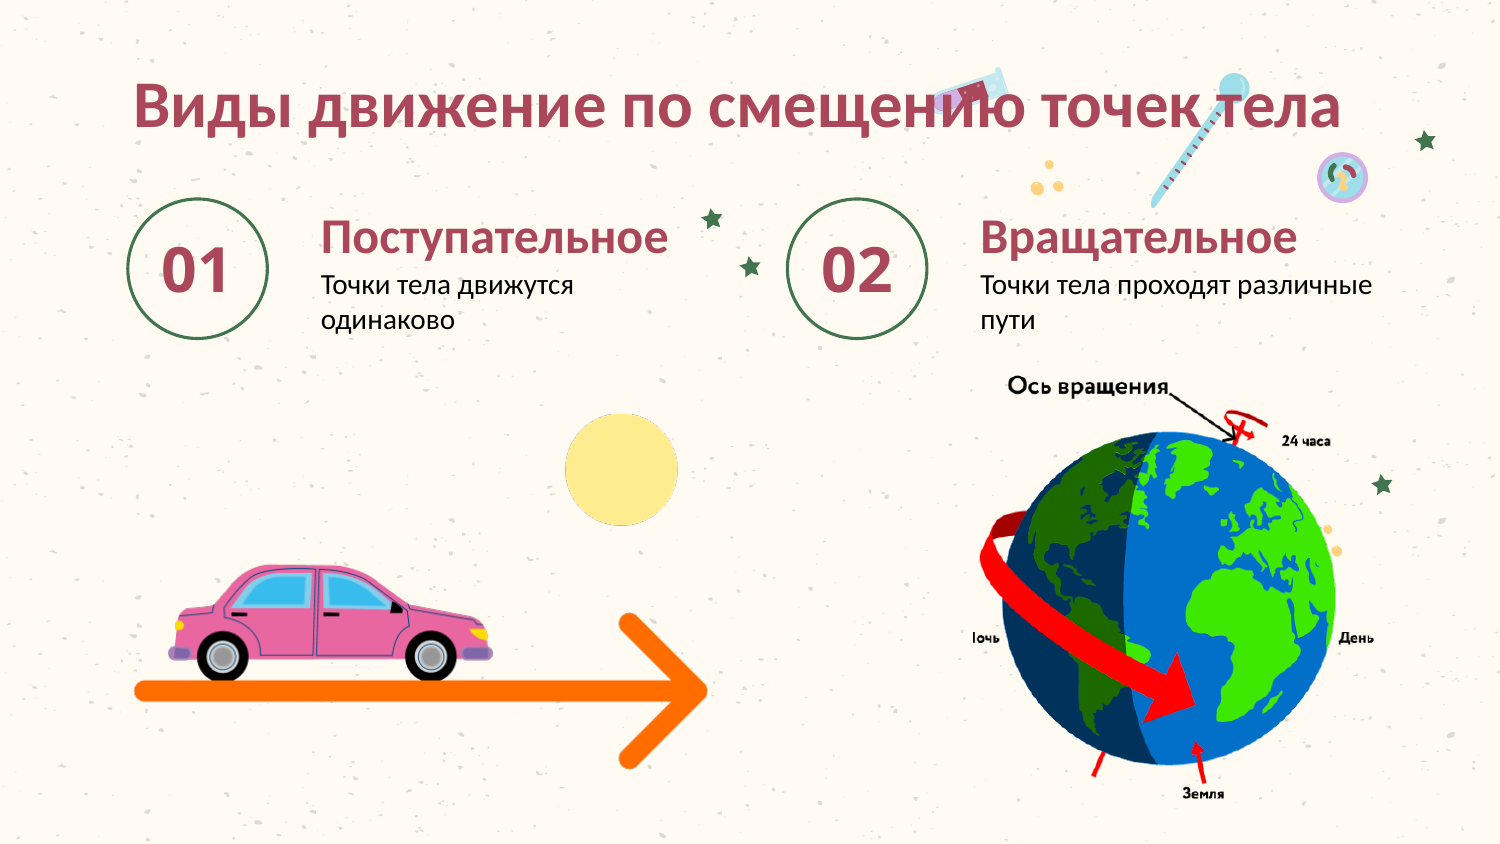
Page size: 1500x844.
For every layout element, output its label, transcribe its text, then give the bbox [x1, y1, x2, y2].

title 02 [771, 214, 943, 323]
picture [973, 372, 1381, 810]
text_box [154, 198, 241, 214]
text_box [813, 323, 901, 339]
title Поступательное [305, 188, 729, 250]
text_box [925, 66, 1011, 115]
text_box [813, 198, 901, 214]
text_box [1316, 151, 1369, 204]
picture [0, 360, 887, 798]
subtitle Точки тела проходят различные пути [965, 250, 1389, 349]
title Вращательное [965, 188, 1389, 250]
text_box [153, 323, 242, 339]
title 01 [111, 214, 284, 323]
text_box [1027, 159, 1067, 196]
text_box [1150, 72, 1253, 209]
title Виды движение по смещению точек тела [118, 46, 1382, 151]
subtitle Точки тела движутся одинаково [305, 250, 729, 349]
